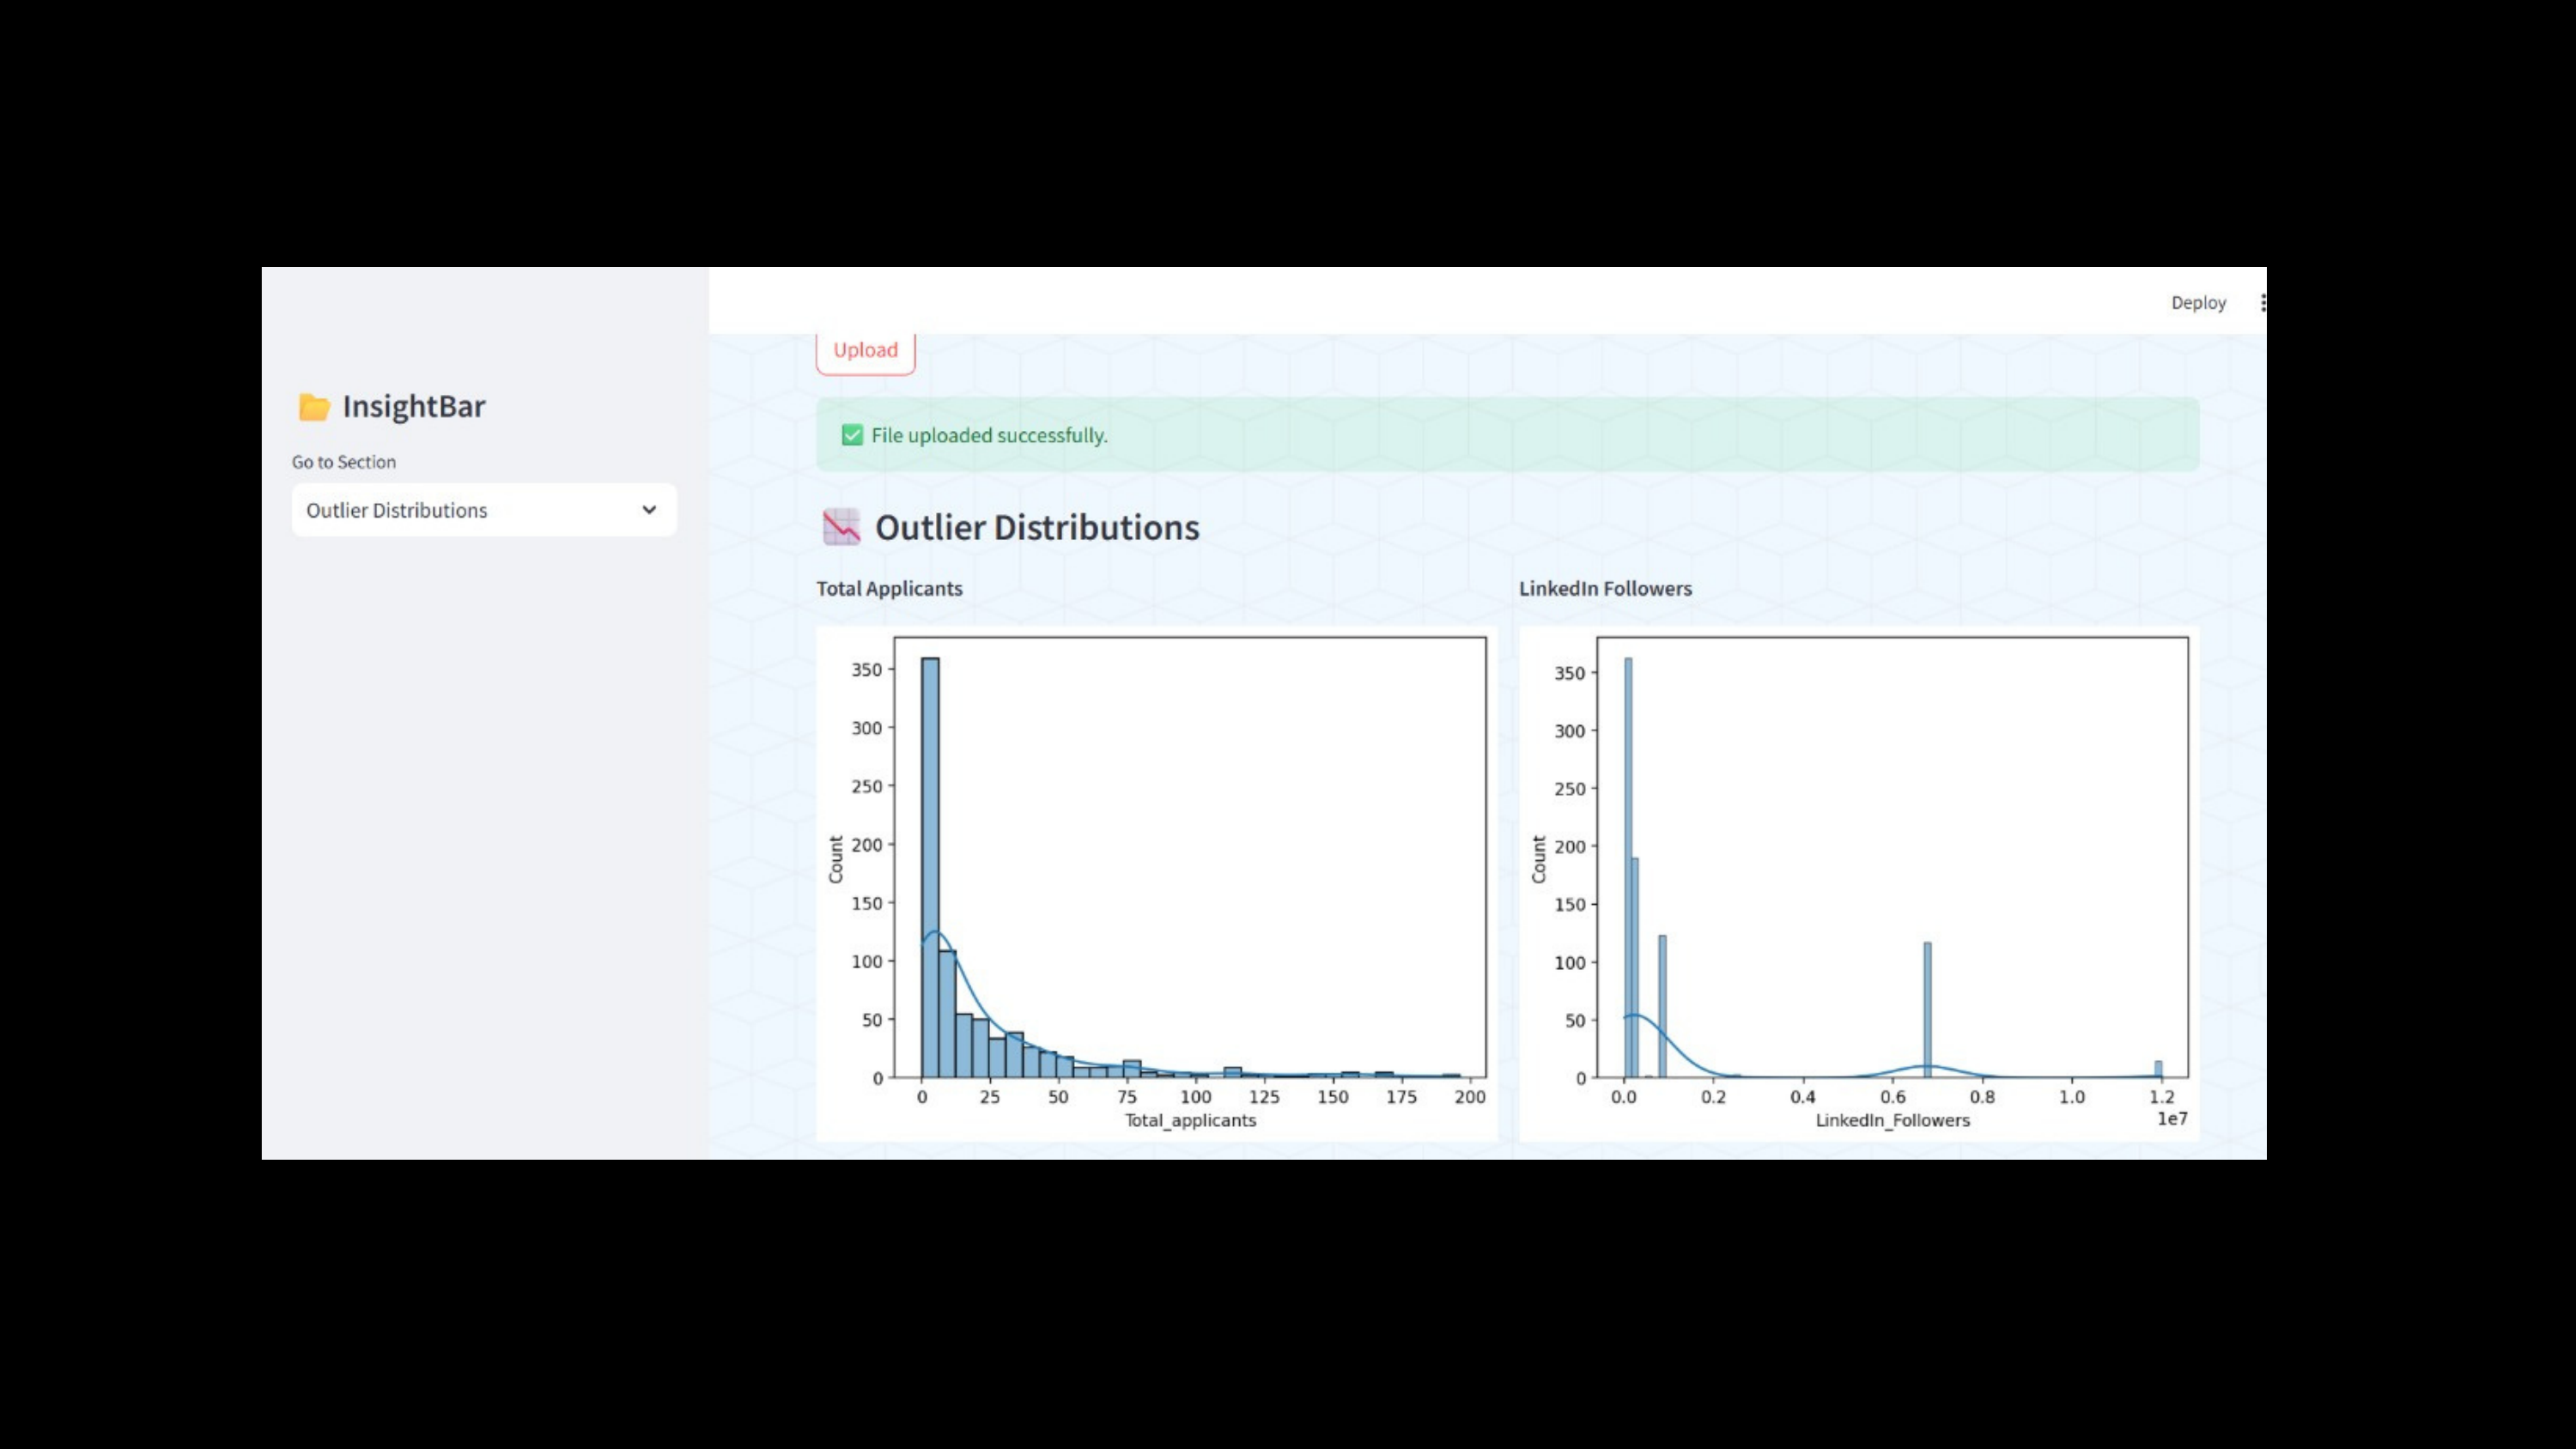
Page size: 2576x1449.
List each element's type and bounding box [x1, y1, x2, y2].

text_box [261, 267, 2267, 1161]
